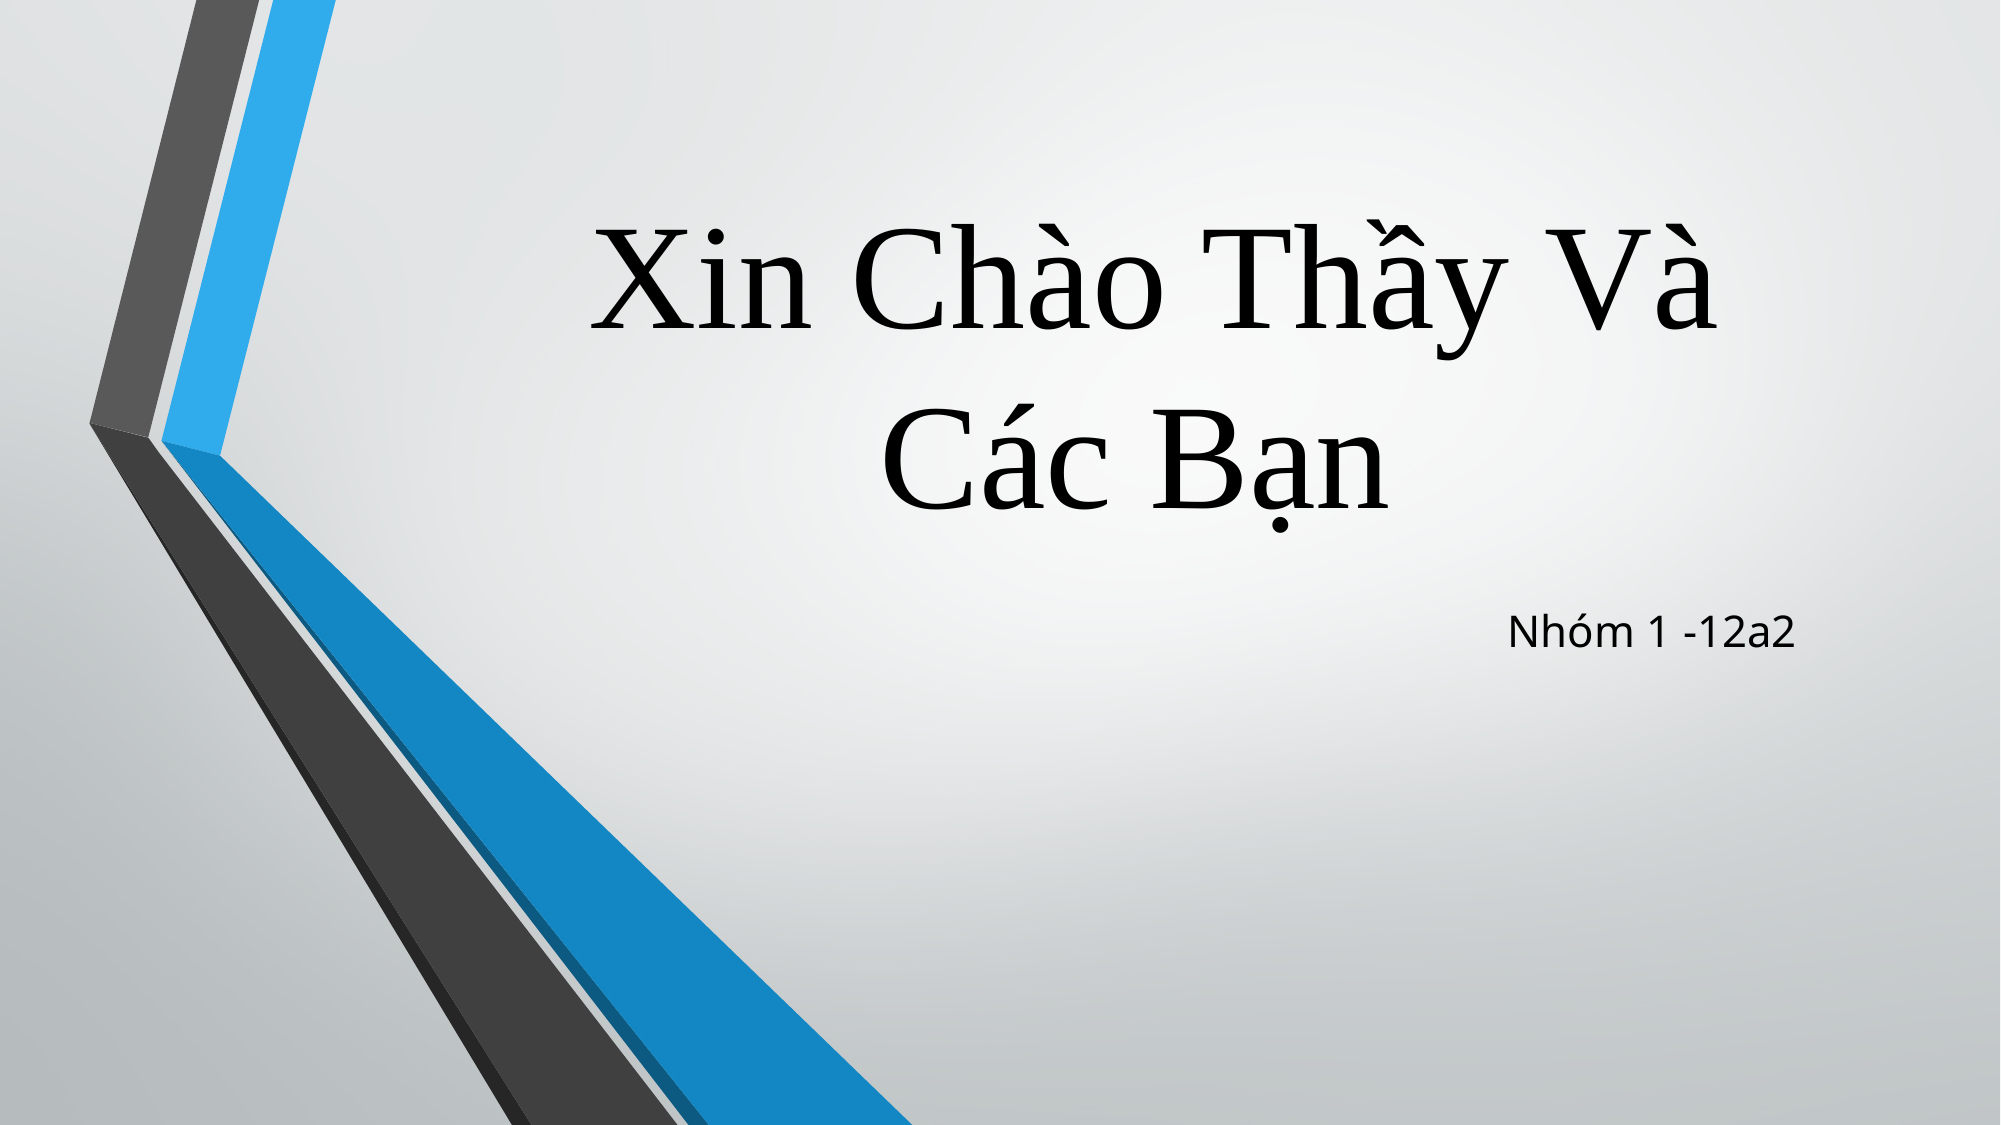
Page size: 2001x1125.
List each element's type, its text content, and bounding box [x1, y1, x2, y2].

subtitle Nhóm 1 -12a2 [665, 596, 1812, 825]
title Xin Chào Thầy Và Các Bạn [450, 117, 1858, 547]
